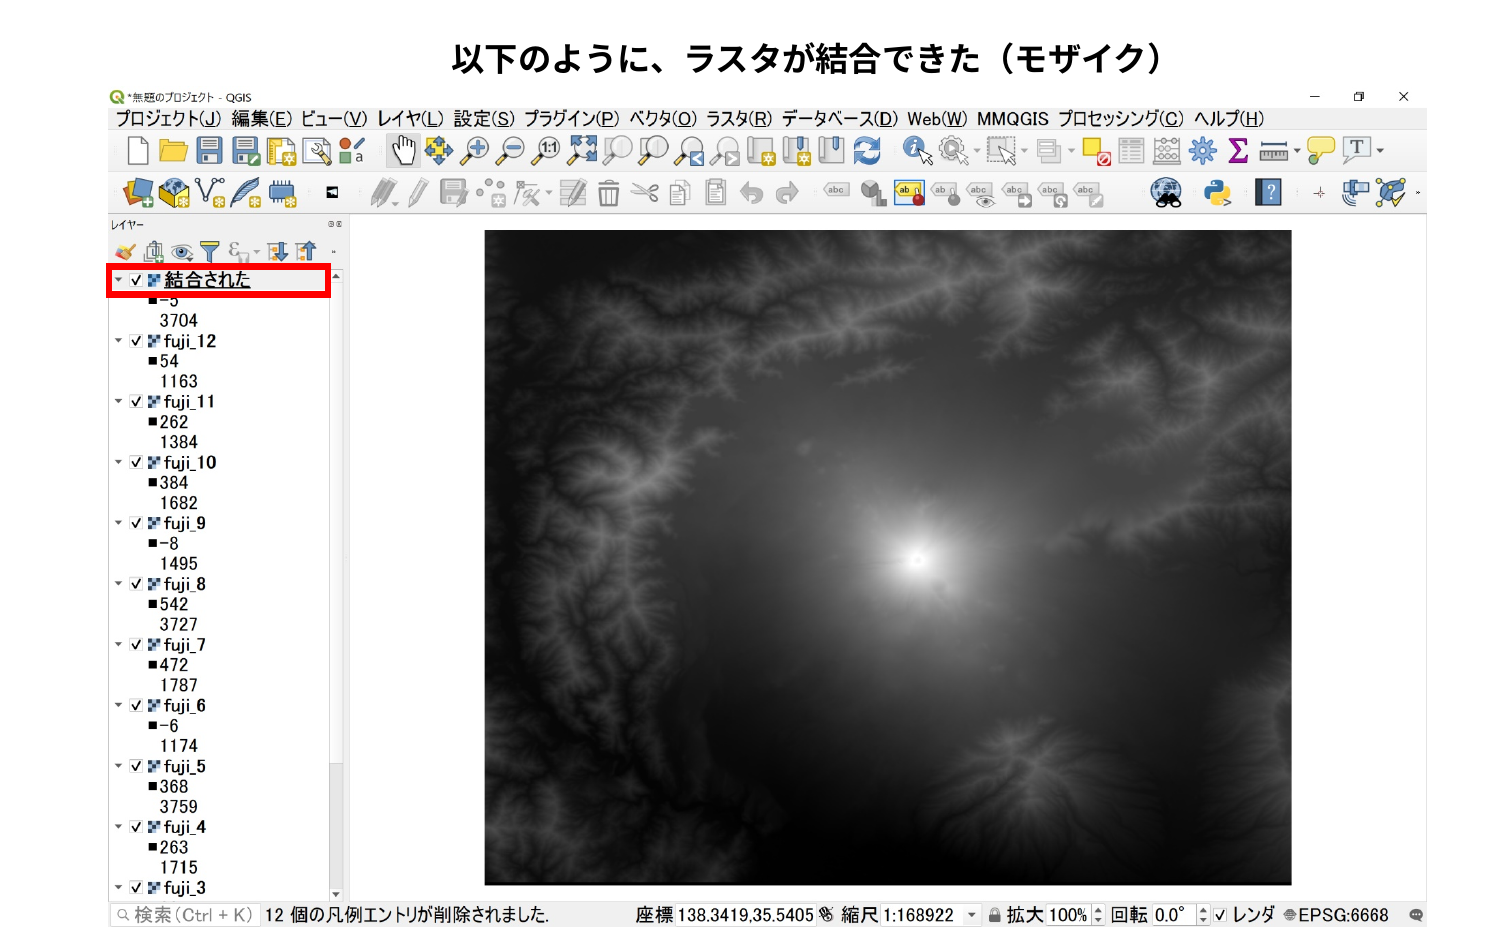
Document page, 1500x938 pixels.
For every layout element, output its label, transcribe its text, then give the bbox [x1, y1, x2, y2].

picture [108, 86, 1427, 927]
text_box 以下のように、ラスタが結合できた（モザイク） [437, 30, 1196, 86]
